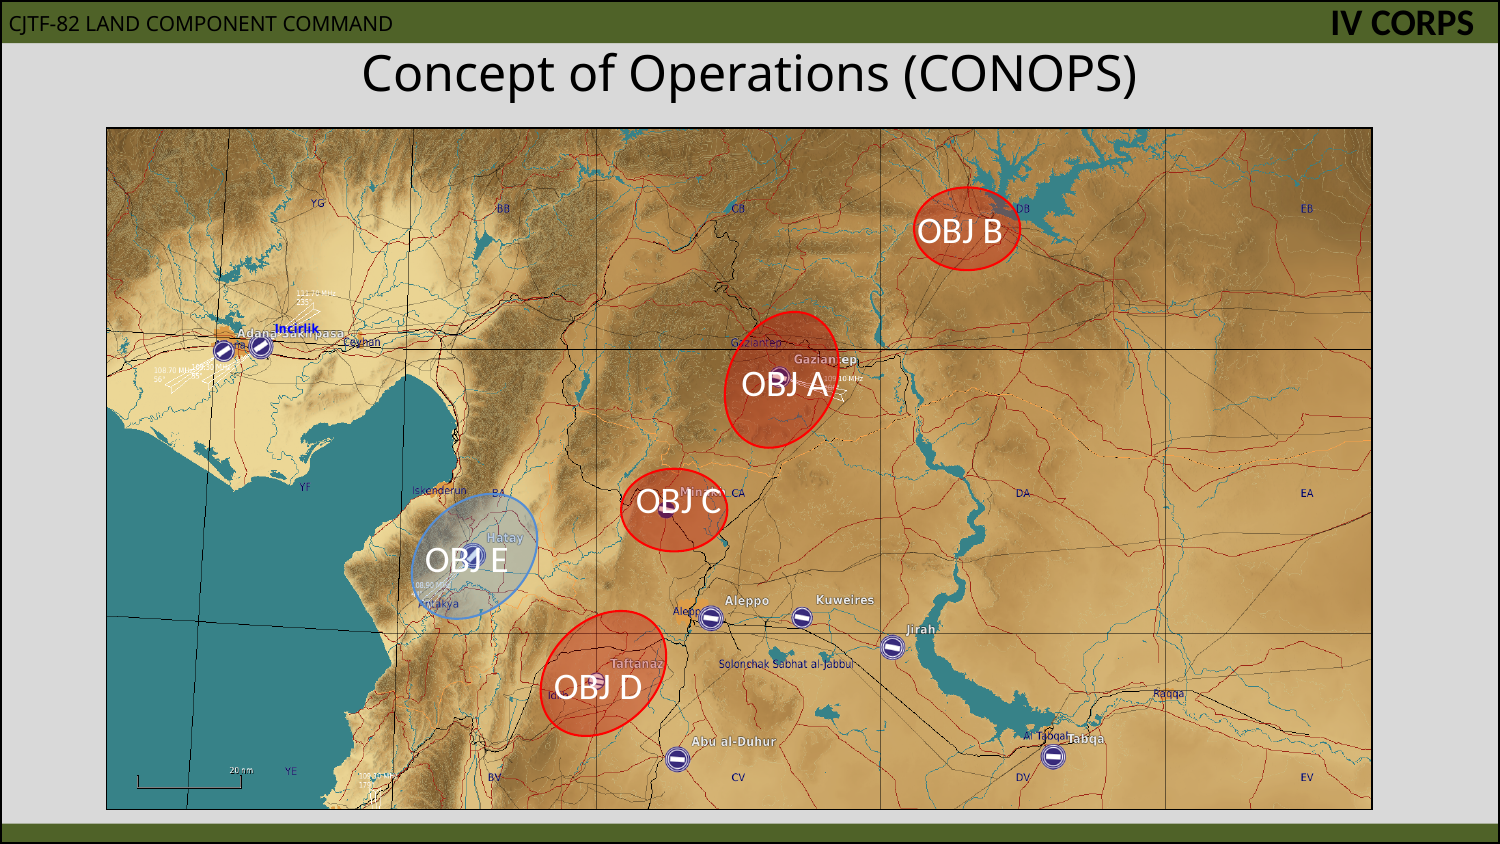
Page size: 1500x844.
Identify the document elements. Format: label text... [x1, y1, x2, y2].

title Concept of Operations (CONOPS) [0, 48, 1500, 95]
text_box IV CORPS [1305, 0, 1500, 43]
picture [106, 128, 1372, 809]
